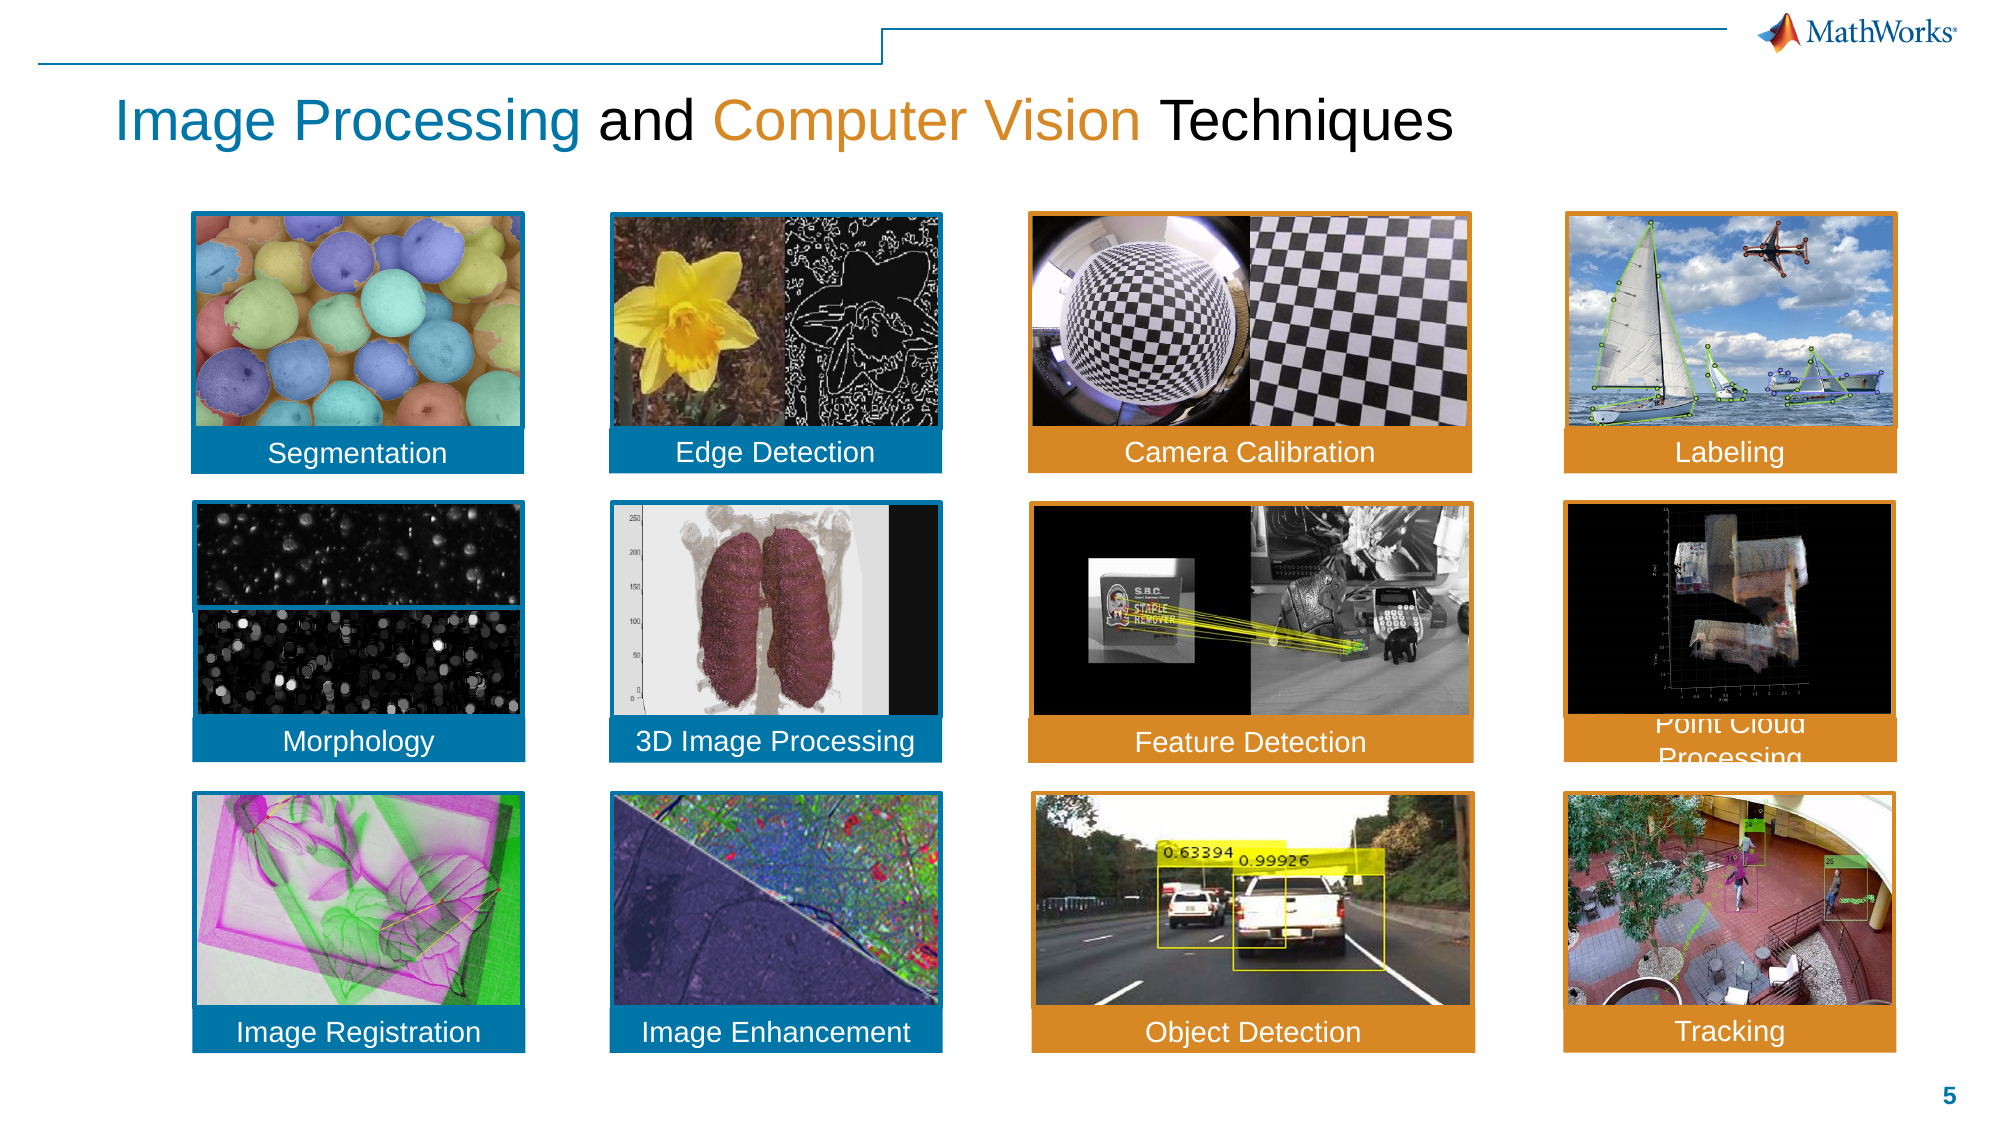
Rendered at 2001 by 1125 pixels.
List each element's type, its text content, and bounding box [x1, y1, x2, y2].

text_box Object Detection [1029, 1006, 1478, 1055]
text_box Camera Calibration [1026, 426, 1474, 475]
text_box Tracking [1561, 1006, 1898, 1055]
text_box Labeling [1562, 426, 1899, 475]
text_box 3D Image Processing [607, 716, 944, 765]
picture [1033, 505, 1470, 716]
text_box Image Enhancement [608, 1006, 945, 1055]
picture [197, 217, 519, 425]
picture [615, 218, 937, 425]
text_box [196, 503, 521, 715]
picture [1751, 3, 1970, 63]
picture [1567, 503, 1892, 715]
title Image Processing and Computer Vision Techniques [99, 75, 1867, 238]
picture [198, 796, 519, 1004]
text_box Edge Detection [607, 426, 944, 475]
text_box Morphology [190, 715, 527, 764]
text_box Segmentation [189, 427, 526, 476]
picture [1032, 215, 1468, 426]
text_box Image Registration [190, 1006, 527, 1055]
text_box Point Cloud Processing [1562, 715, 1899, 764]
picture [1035, 794, 1471, 1006]
text_box Feature Detection [1026, 716, 1476, 765]
picture [615, 796, 937, 1004]
picture [1567, 794, 1892, 1006]
picture [1568, 215, 1894, 426]
picture [615, 506, 937, 714]
